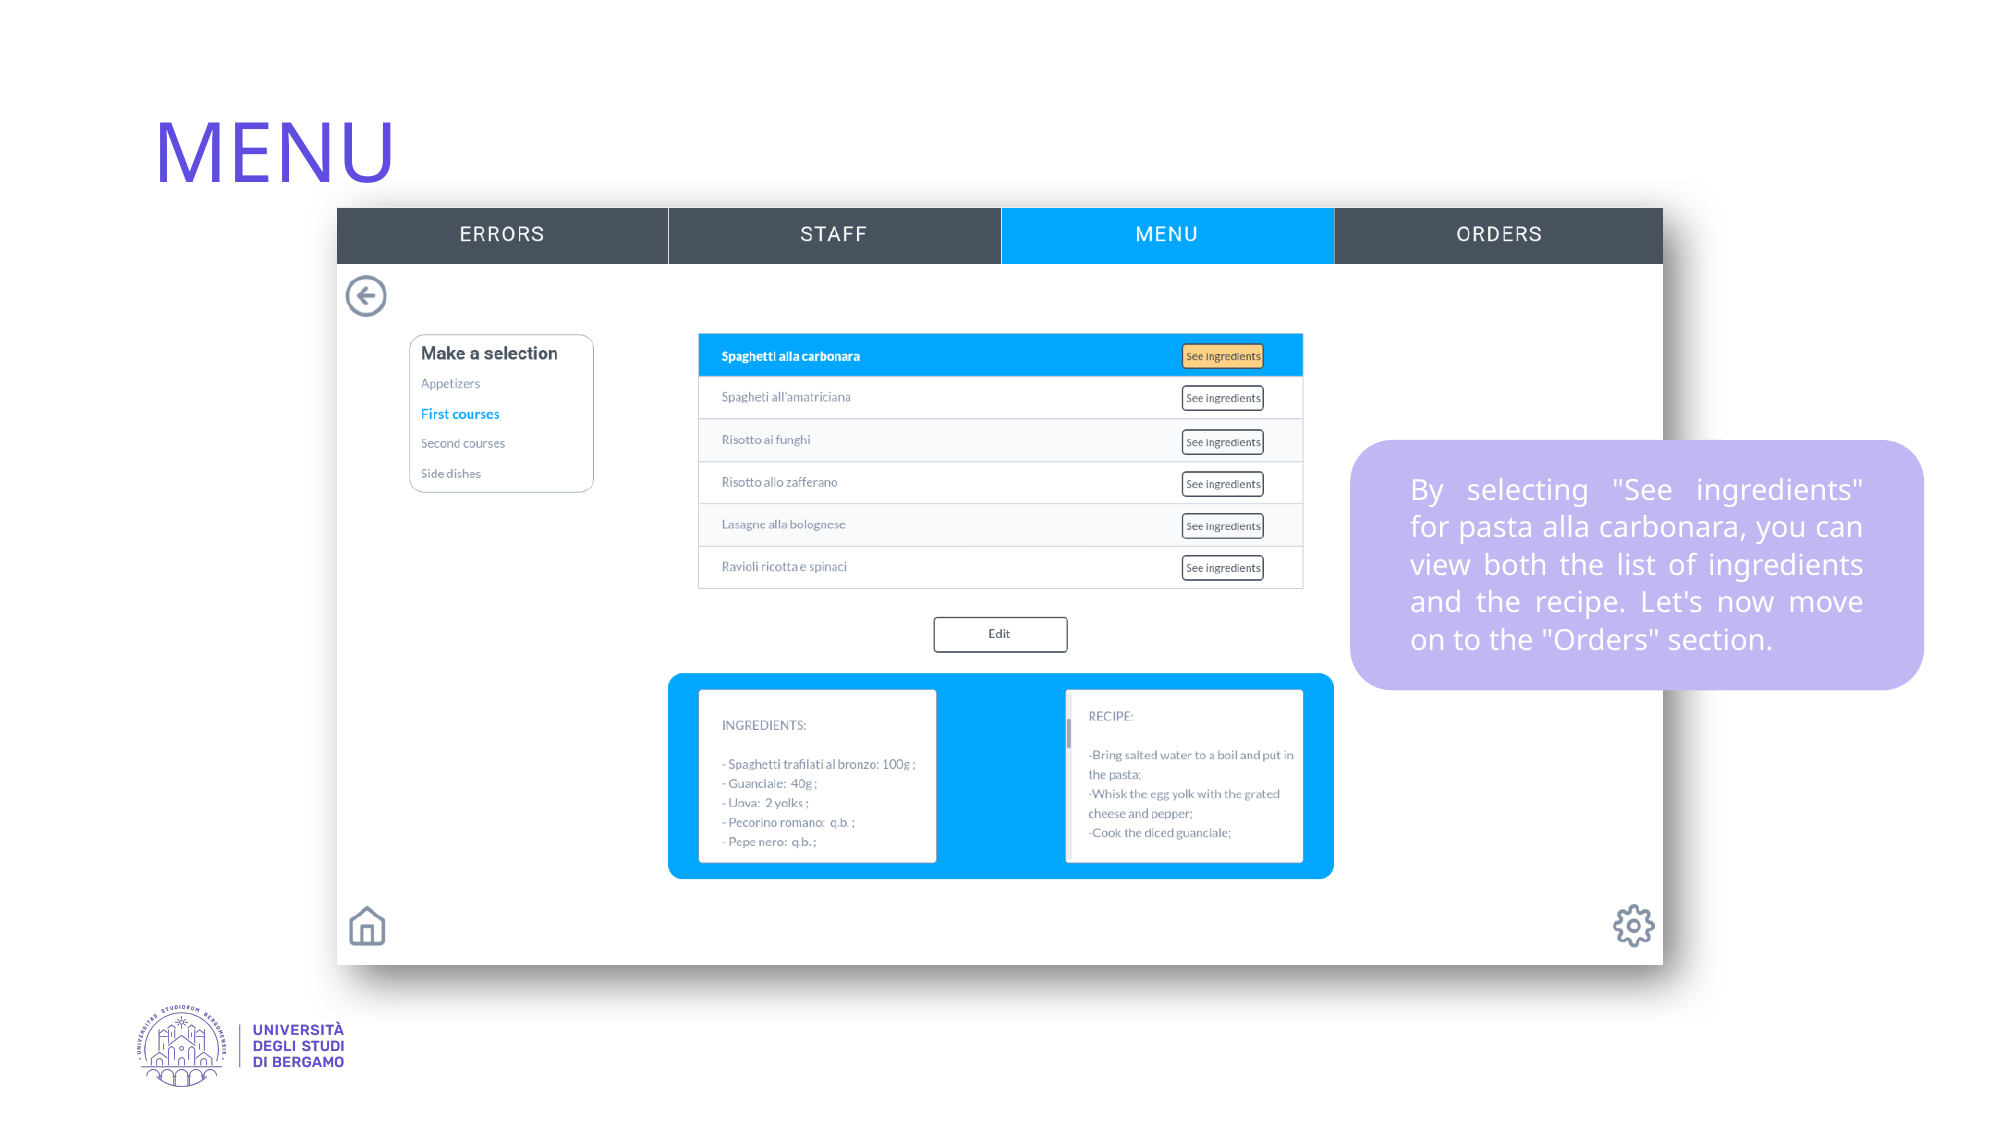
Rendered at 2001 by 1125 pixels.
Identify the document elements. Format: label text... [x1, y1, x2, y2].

picture [337, 207, 1663, 965]
picture [1148, 227, 1152, 240]
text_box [1349, 439, 1925, 691]
picture [137, 1005, 344, 1087]
text_box MENU [137, 91, 1432, 207]
picture [1138, 227, 1147, 241]
picture [1157, 227, 1164, 241]
